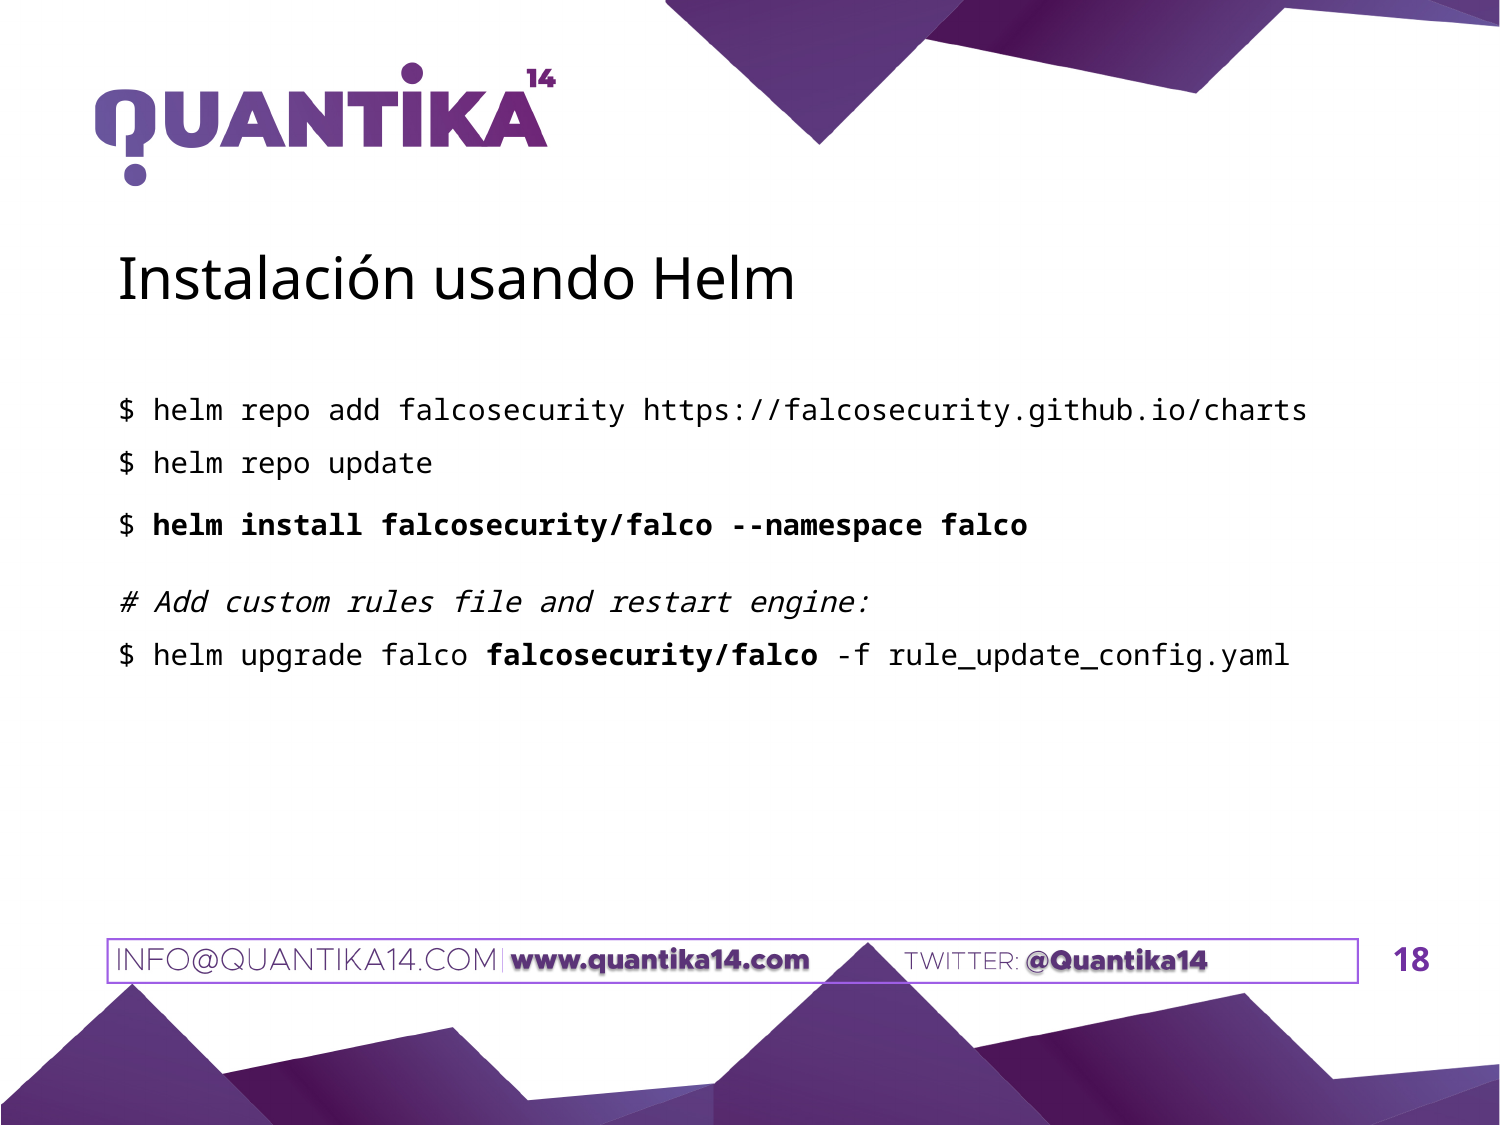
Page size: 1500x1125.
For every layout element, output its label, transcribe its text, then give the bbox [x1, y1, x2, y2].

list $ helm repo add falcosecurity https://falcosecurity.github.io/charts $ helm repo update $ helm install falcosecurity/falco --namespace falco # Add custom rules file and restart engine: $ helm upgrade falco falcosecurity/falco -f rule_update_config.yaml [103, 380, 1442, 919]
picture [0, 0, 1500, 1125]
title Instalación usando Helm [103, 206, 1397, 356]
